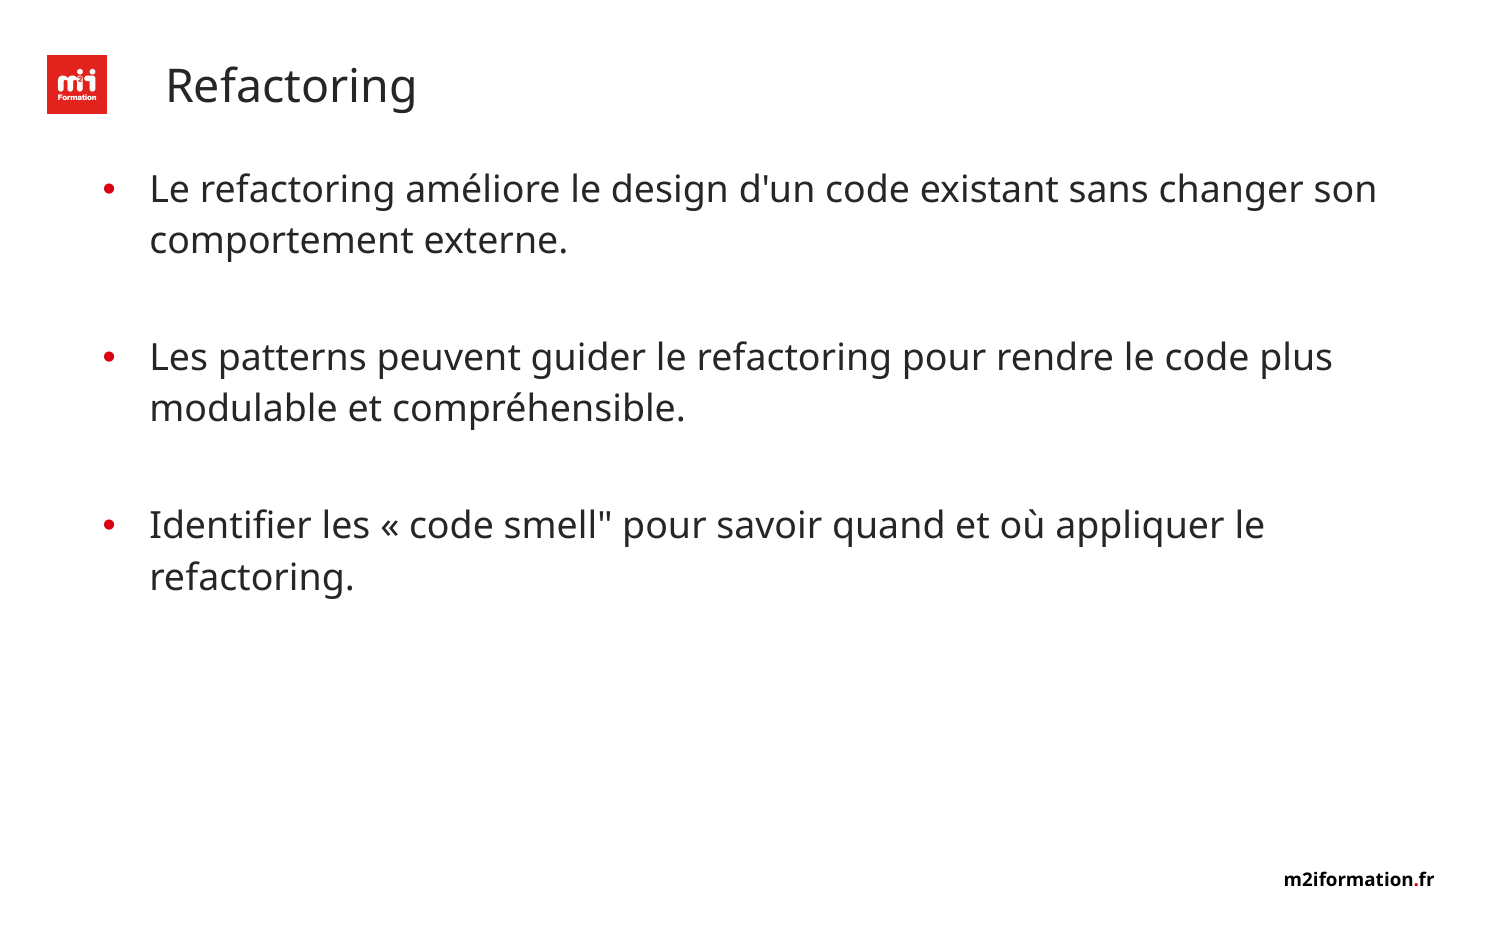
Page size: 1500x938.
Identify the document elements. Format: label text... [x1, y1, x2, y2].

list Le refactoring améliore le design d'un code existant sans changer son comportement externe. Les patterns peuvent guider le refactoring pour rendre le code plus modulable et compréhensible. Identifier les « code smell" pour savoir quand et où appliquer le refactoring. [49, 155, 1451, 859]
picture [47, 55, 107, 114]
title Refactoring [150, 45, 1451, 124]
